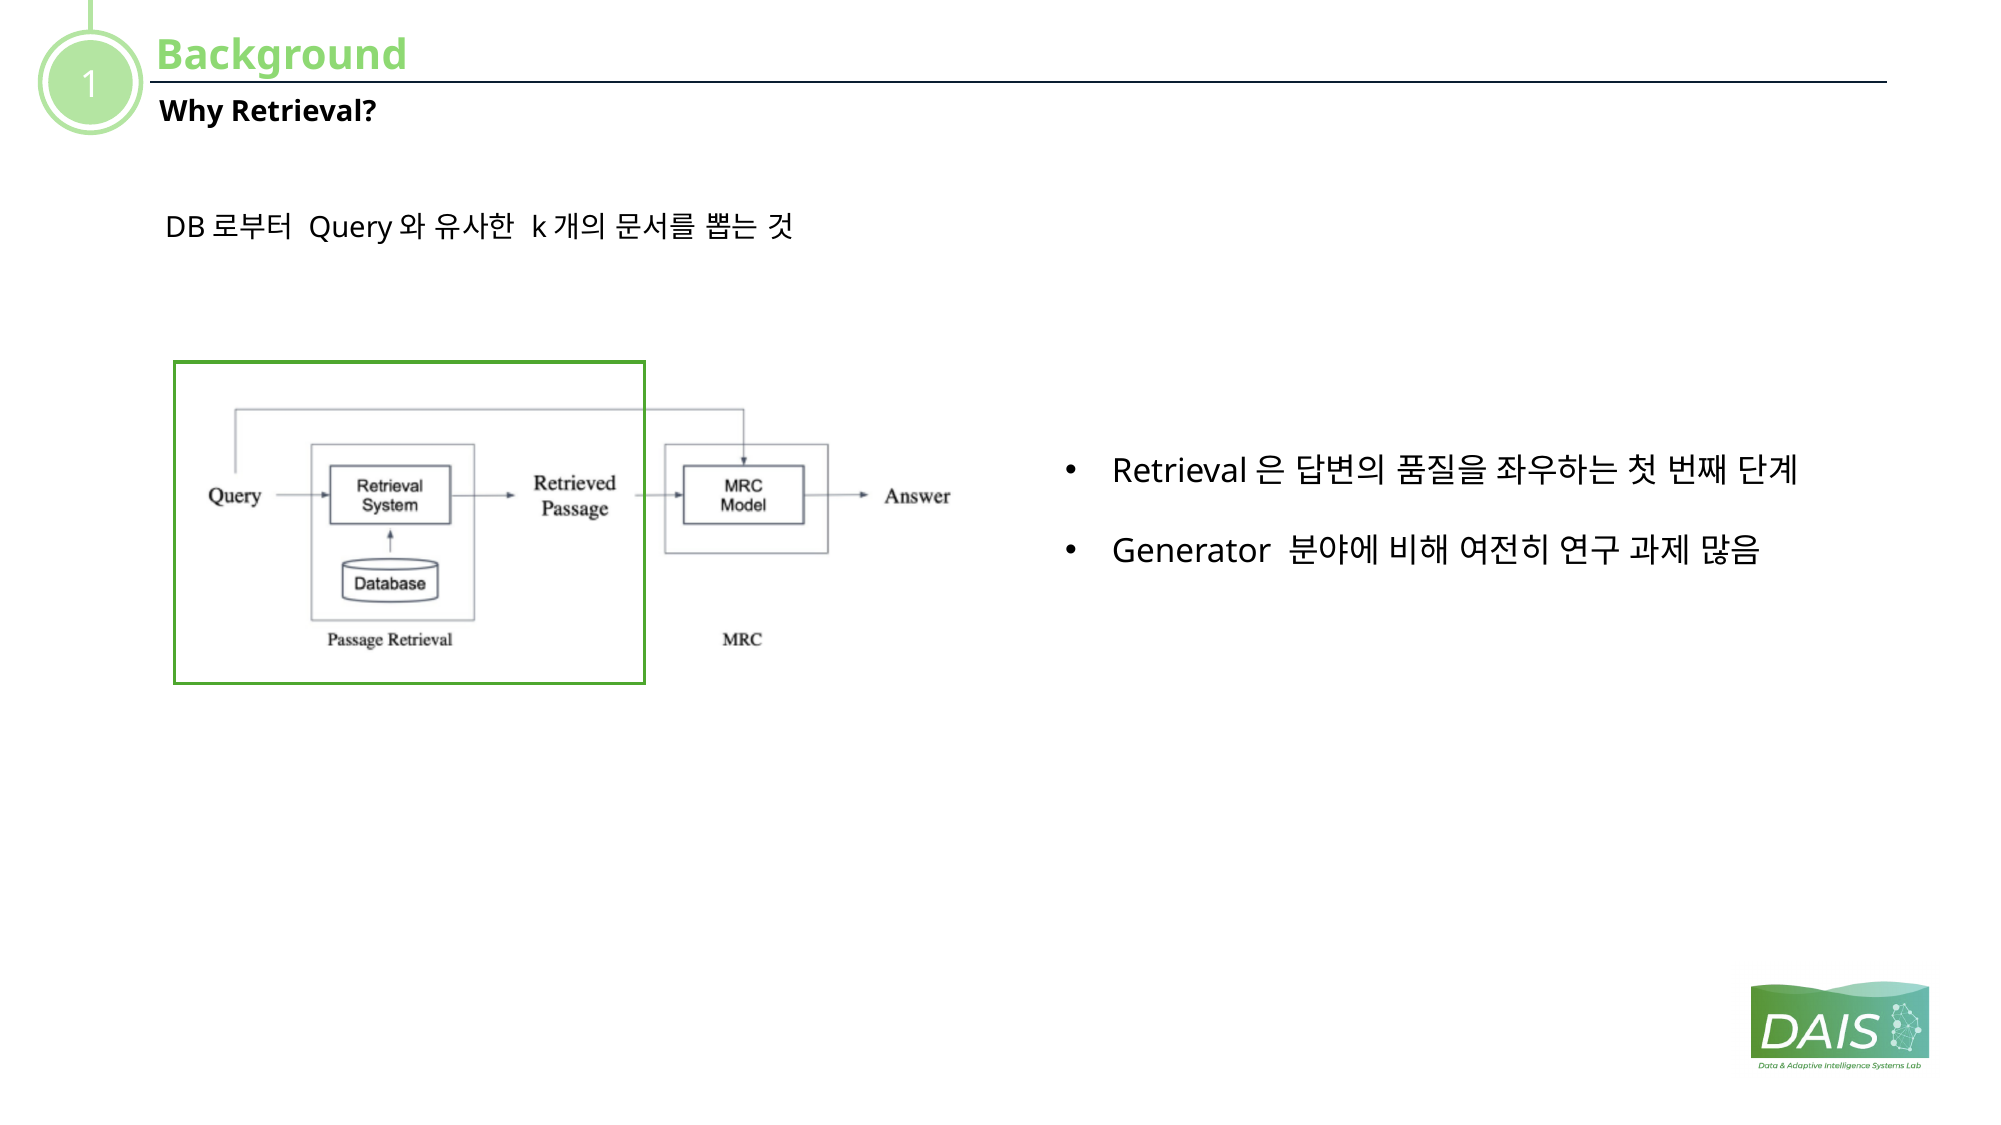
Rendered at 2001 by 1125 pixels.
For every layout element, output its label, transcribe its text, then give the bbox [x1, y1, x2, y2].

text_box Why Retrieval? [144, 84, 1145, 135]
text_box Background [142, 20, 642, 84]
text_box Retrieval은 답변의 품질을 좌우하는 첫 번째 단계 Generator 분야에 비해 여전히 연구 과제 많음 [1050, 362, 2000, 737]
text_box DB로부터 Query와 유사한 k개의 문서를 뽑는 것 [150, 200, 1182, 251]
picture [186, 371, 1006, 684]
text_box [173, 360, 646, 685]
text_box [39, 0, 142, 134]
picture [1731, 960, 1941, 1078]
